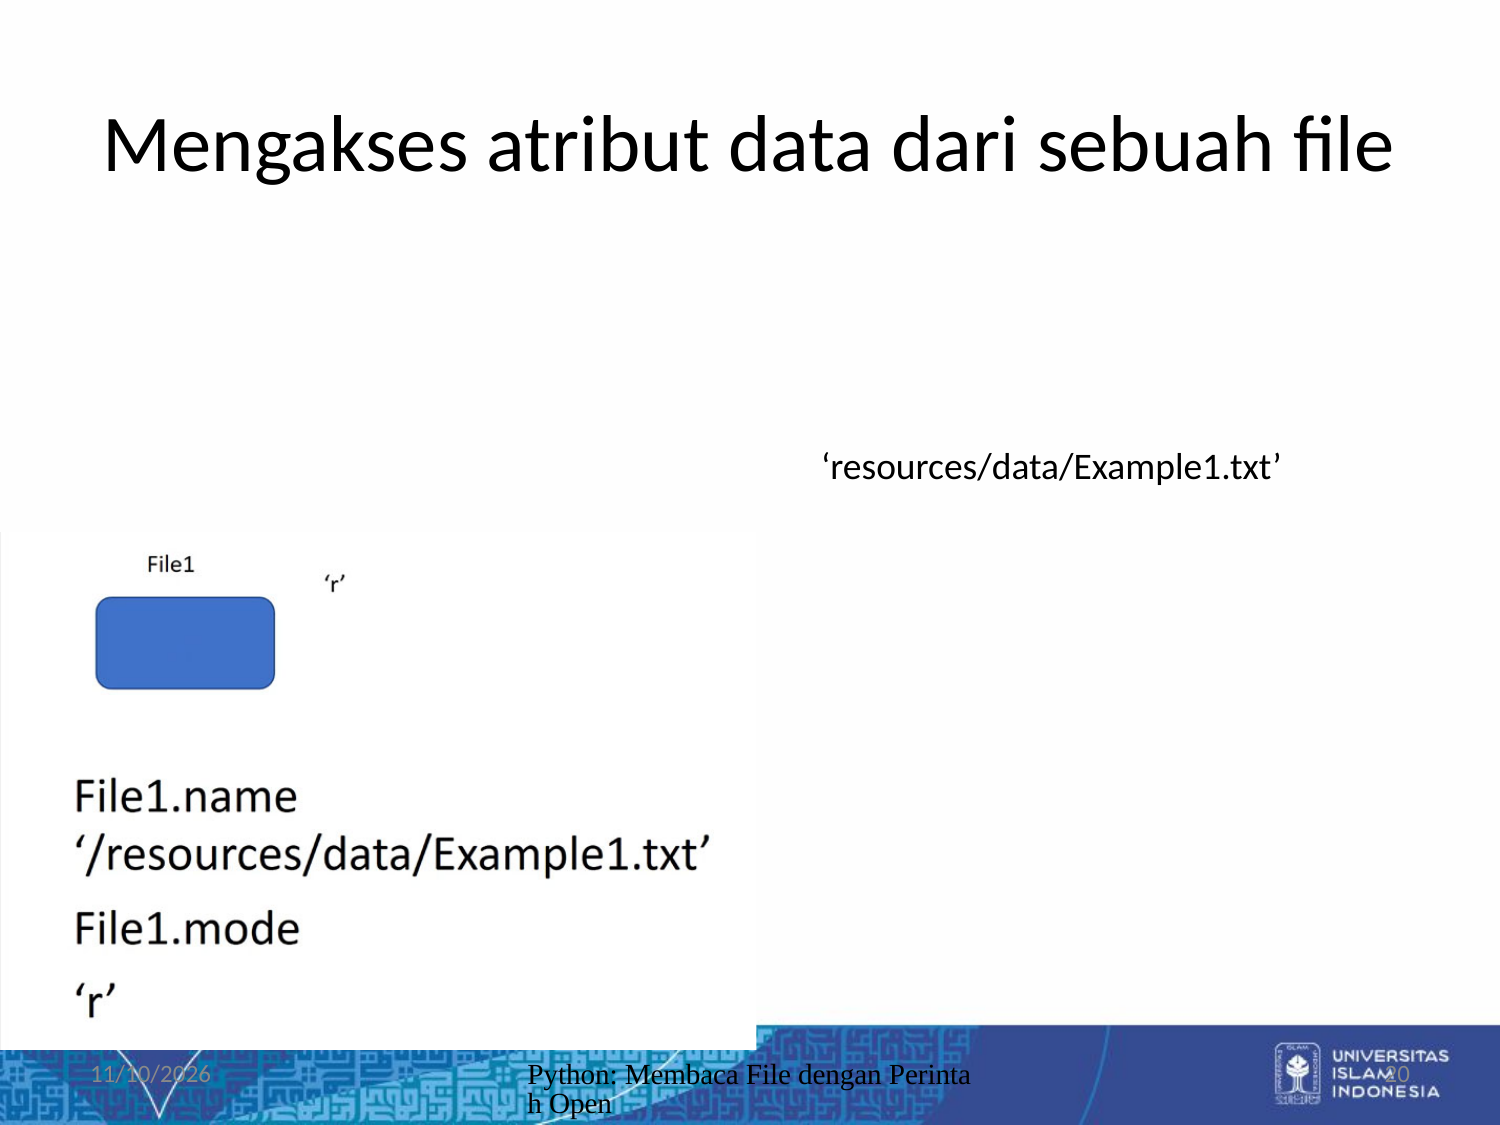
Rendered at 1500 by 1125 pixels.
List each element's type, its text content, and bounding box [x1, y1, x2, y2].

slide_number 20 [1074, 1042, 1425, 1103]
picture [0, 1050, 355, 1125]
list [0, 532, 757, 1050]
title Mengakses atribut data dari sebuah file [75, 45, 1425, 233]
text_box ‘resources/data/Example1.txt’ [806, 434, 1297, 495]
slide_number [75, 1058, 425, 1103]
footer Python: Membaca File dengan Perintah Open [512, 1042, 988, 1103]
picture [0, 0, 1500, 1125]
